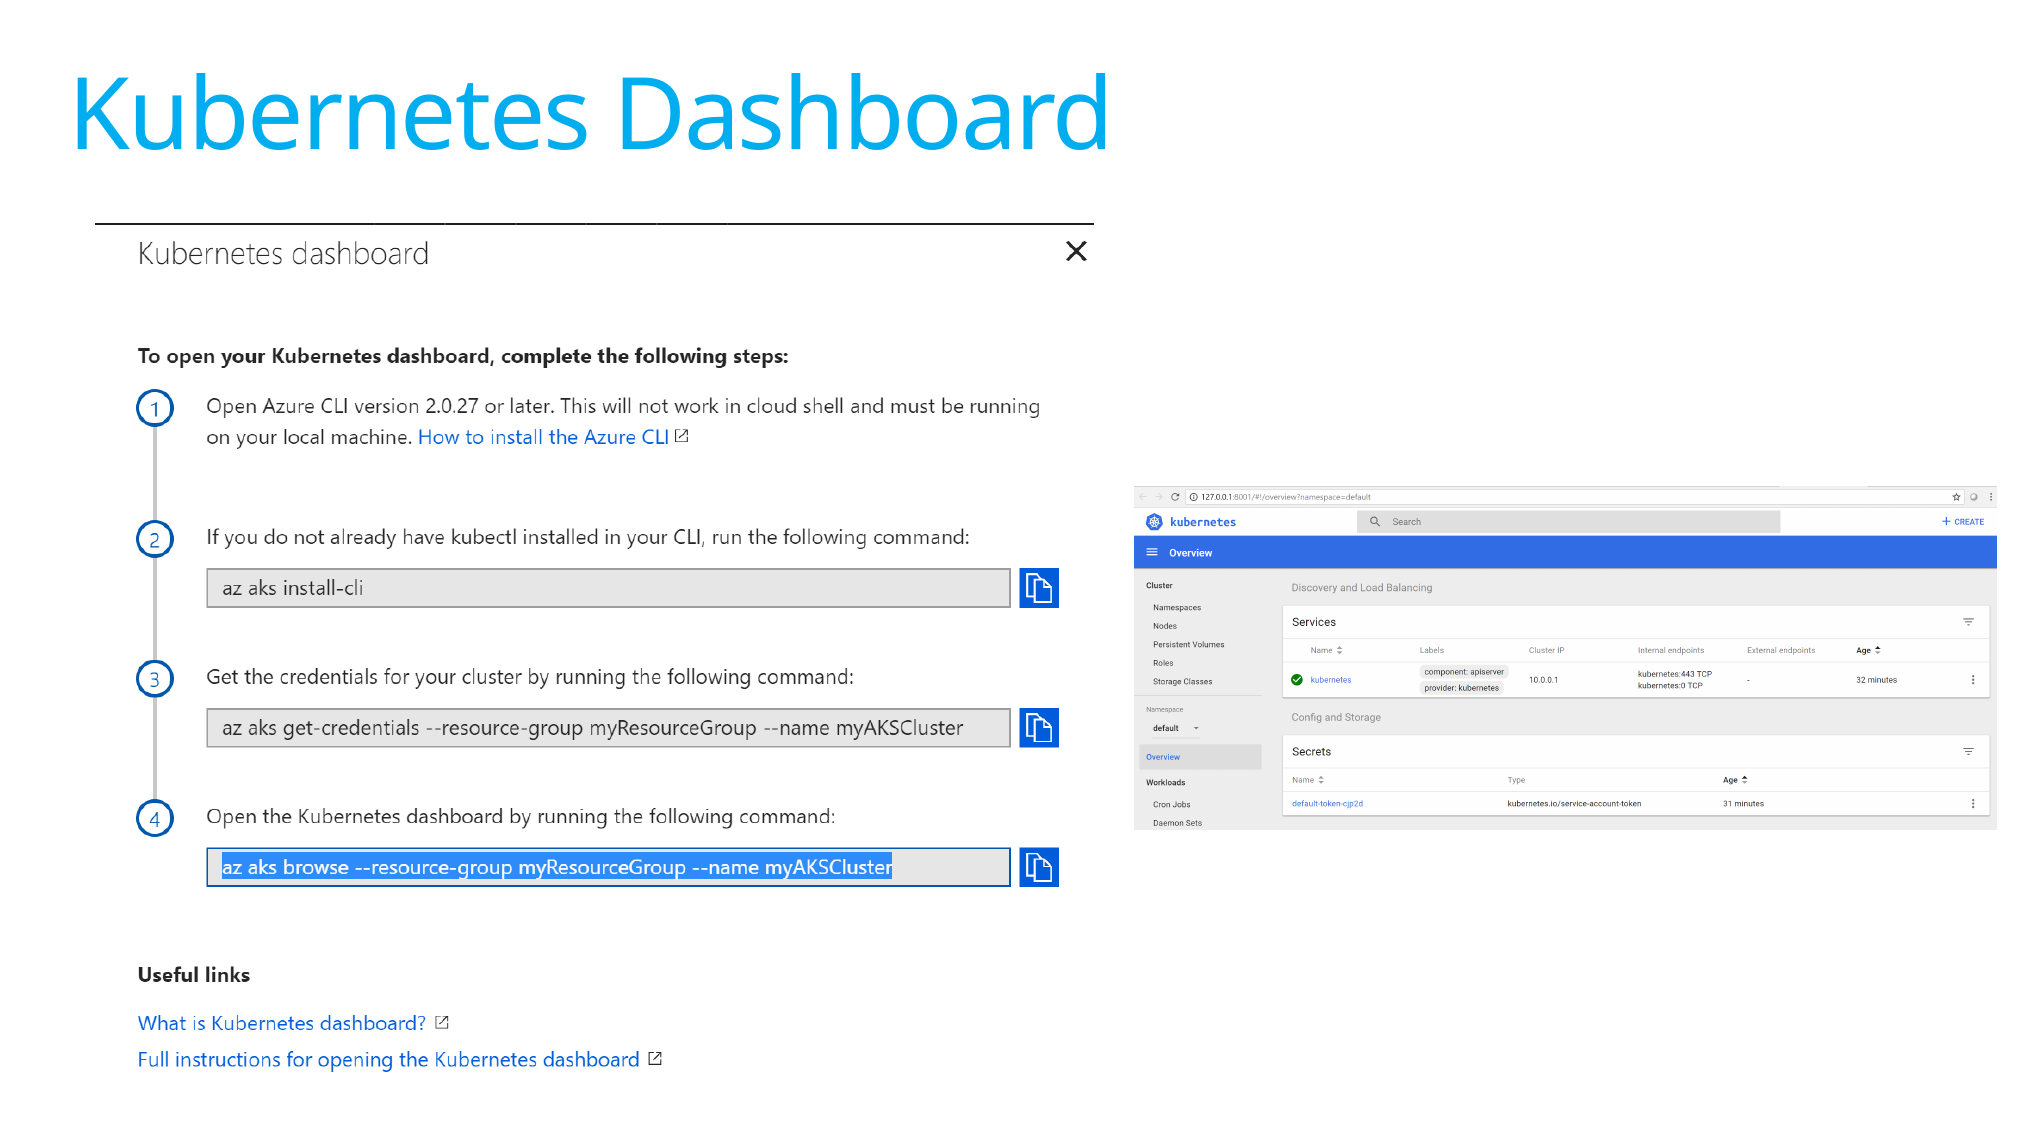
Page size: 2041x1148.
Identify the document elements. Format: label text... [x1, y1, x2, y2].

picture [94, 223, 1094, 1091]
title Kubernetes Dashboard [45, 48, 1996, 199]
picture [1133, 485, 1998, 830]
